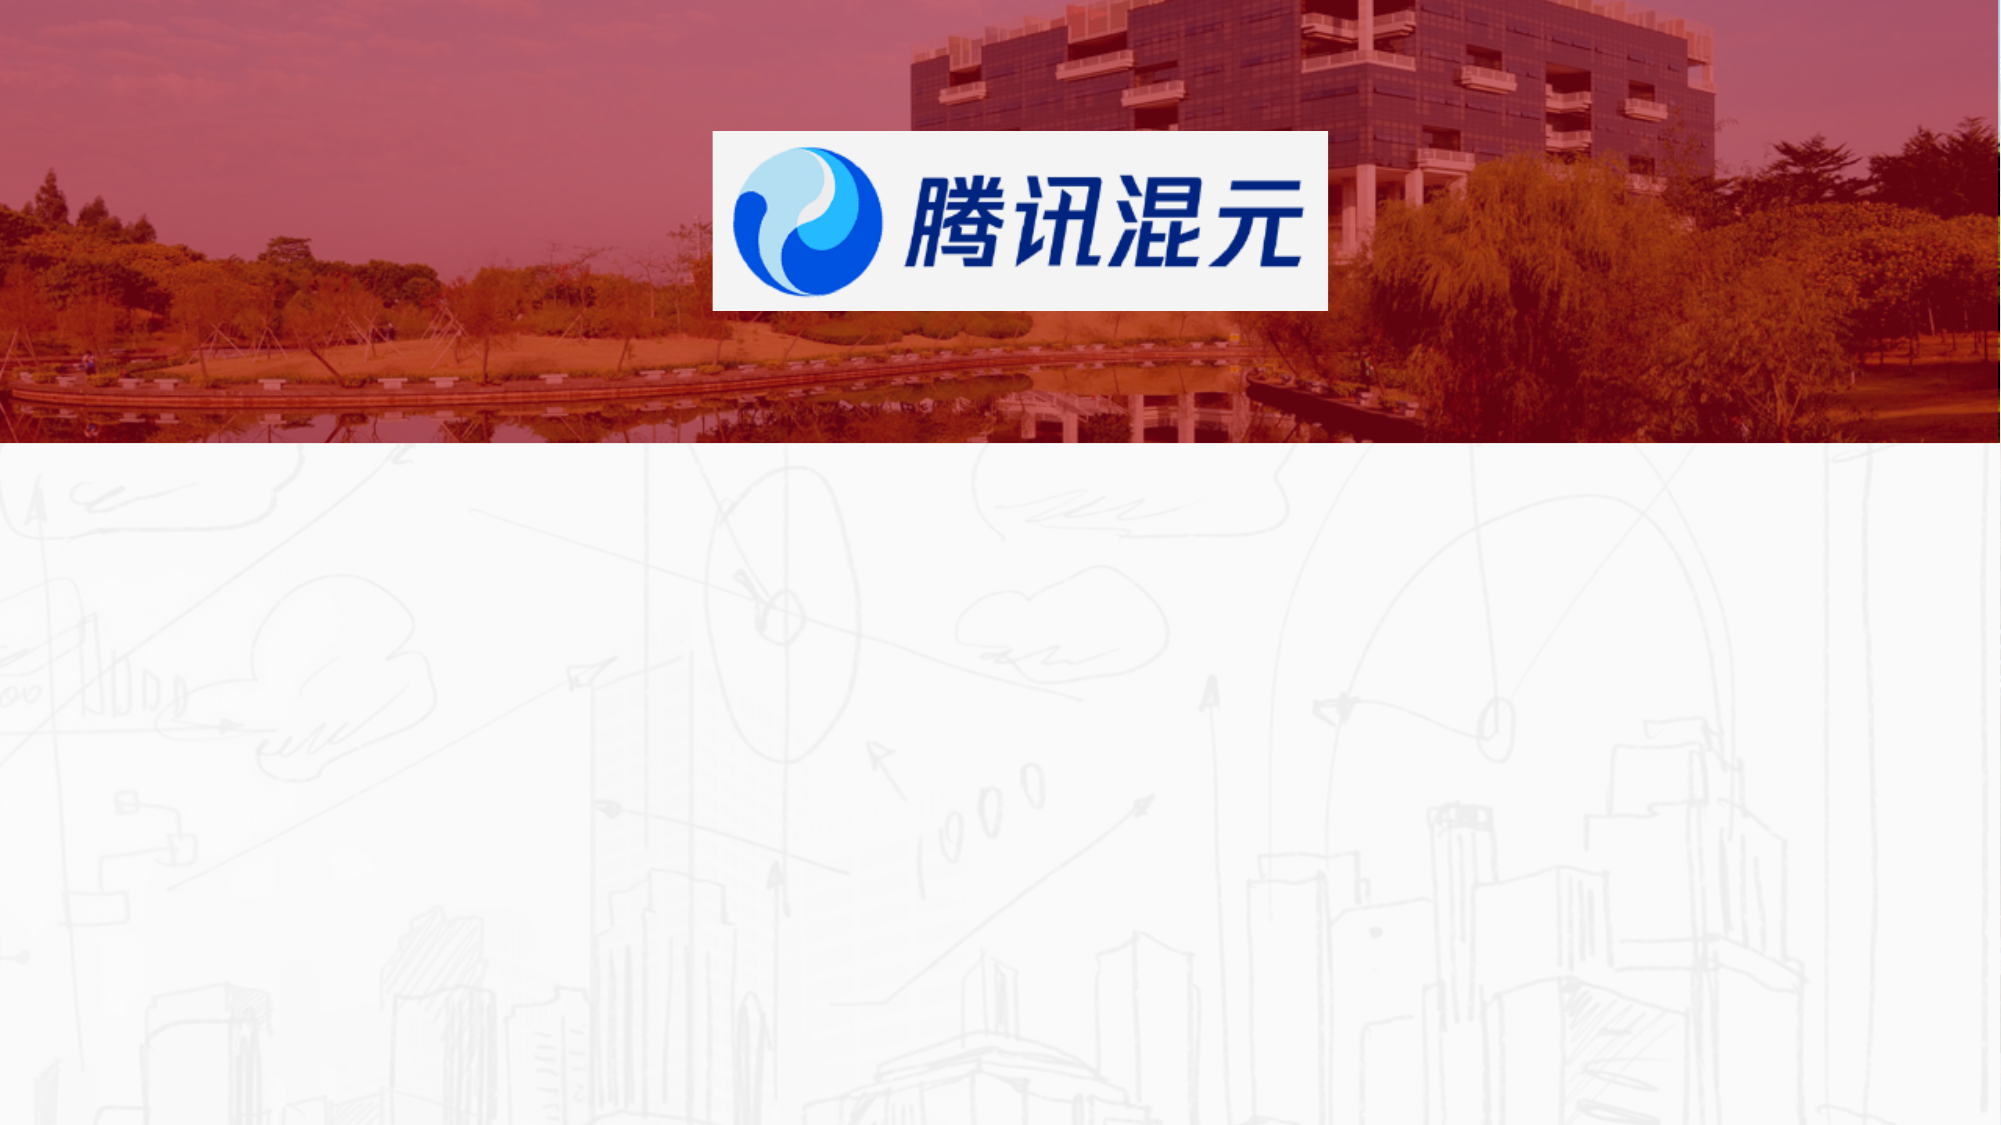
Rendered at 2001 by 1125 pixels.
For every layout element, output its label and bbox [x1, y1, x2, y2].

picture [712, 131, 1329, 311]
